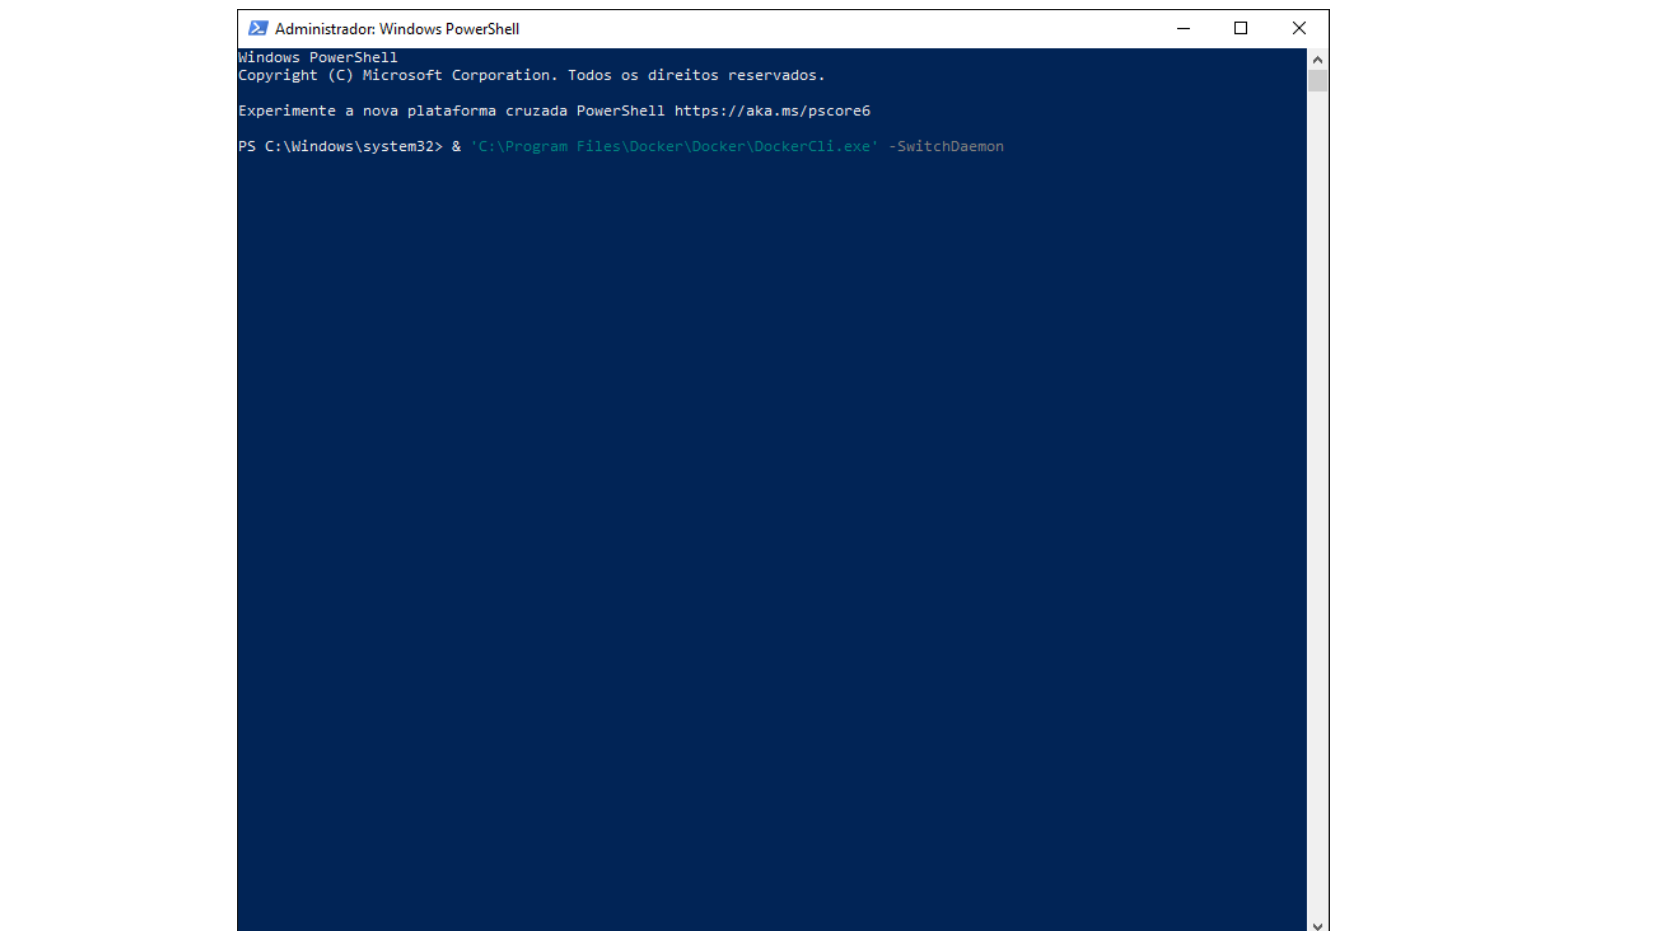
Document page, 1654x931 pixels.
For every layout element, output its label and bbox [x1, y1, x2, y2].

picture [237, 8, 1330, 931]
